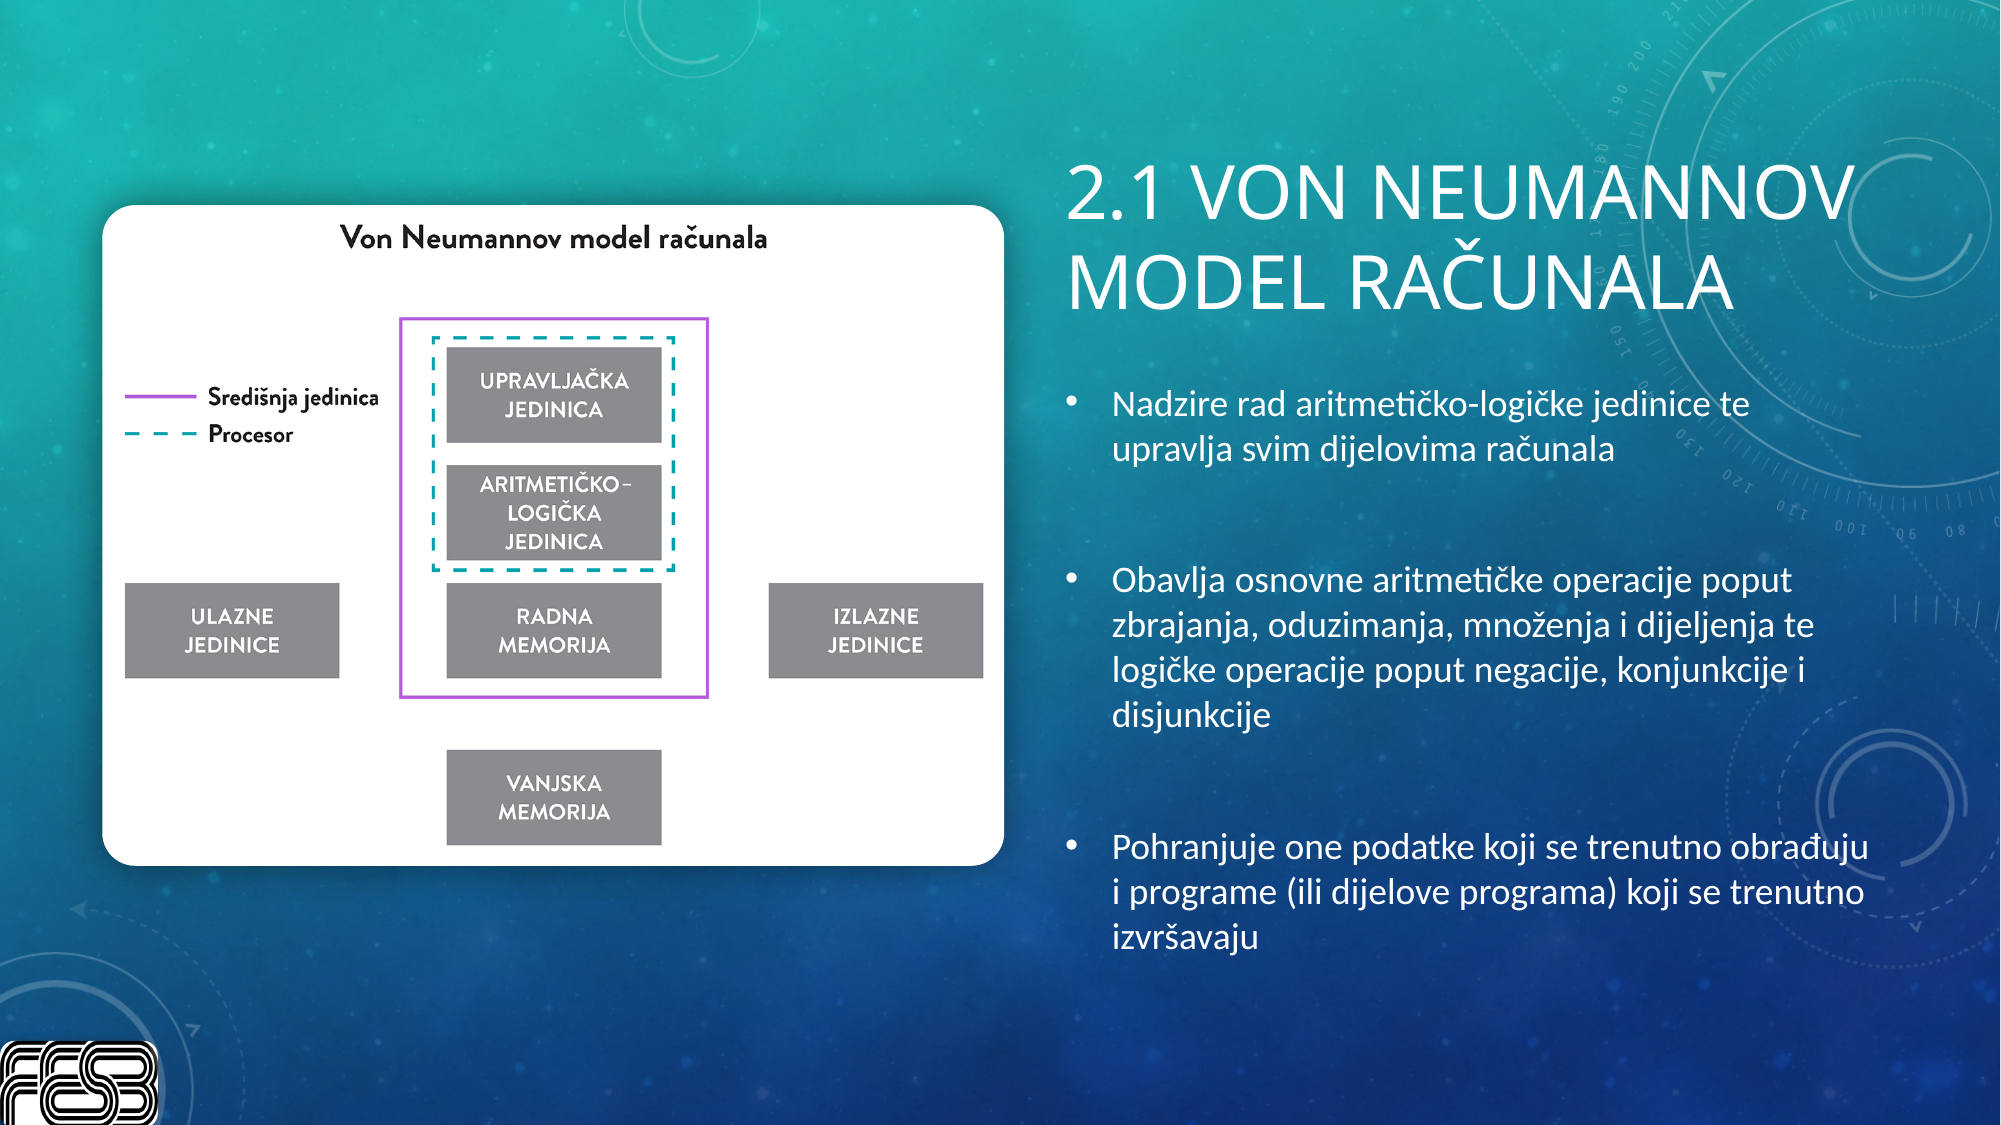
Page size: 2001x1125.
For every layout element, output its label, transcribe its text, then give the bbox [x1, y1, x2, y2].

title 2.1 von neumannov model računala [1050, 99, 1895, 369]
picture [0, 0, 2001, 1125]
list Nadzire rad aritmetičko-logičke jedinice te upravlja svim dijelovima računala Obavlja osnovne aritmetičke operacije poput zbrajanja, oduzimanja, množenja i dijeljenja te logičke operacije poput negacije, konjunkcije i disjunkcije Pohranjuje one podatke koji se trenutno obrađuju i programe (ili dijelove programa) koji se trenutno izvršavaju [1050, 369, 1895, 967]
